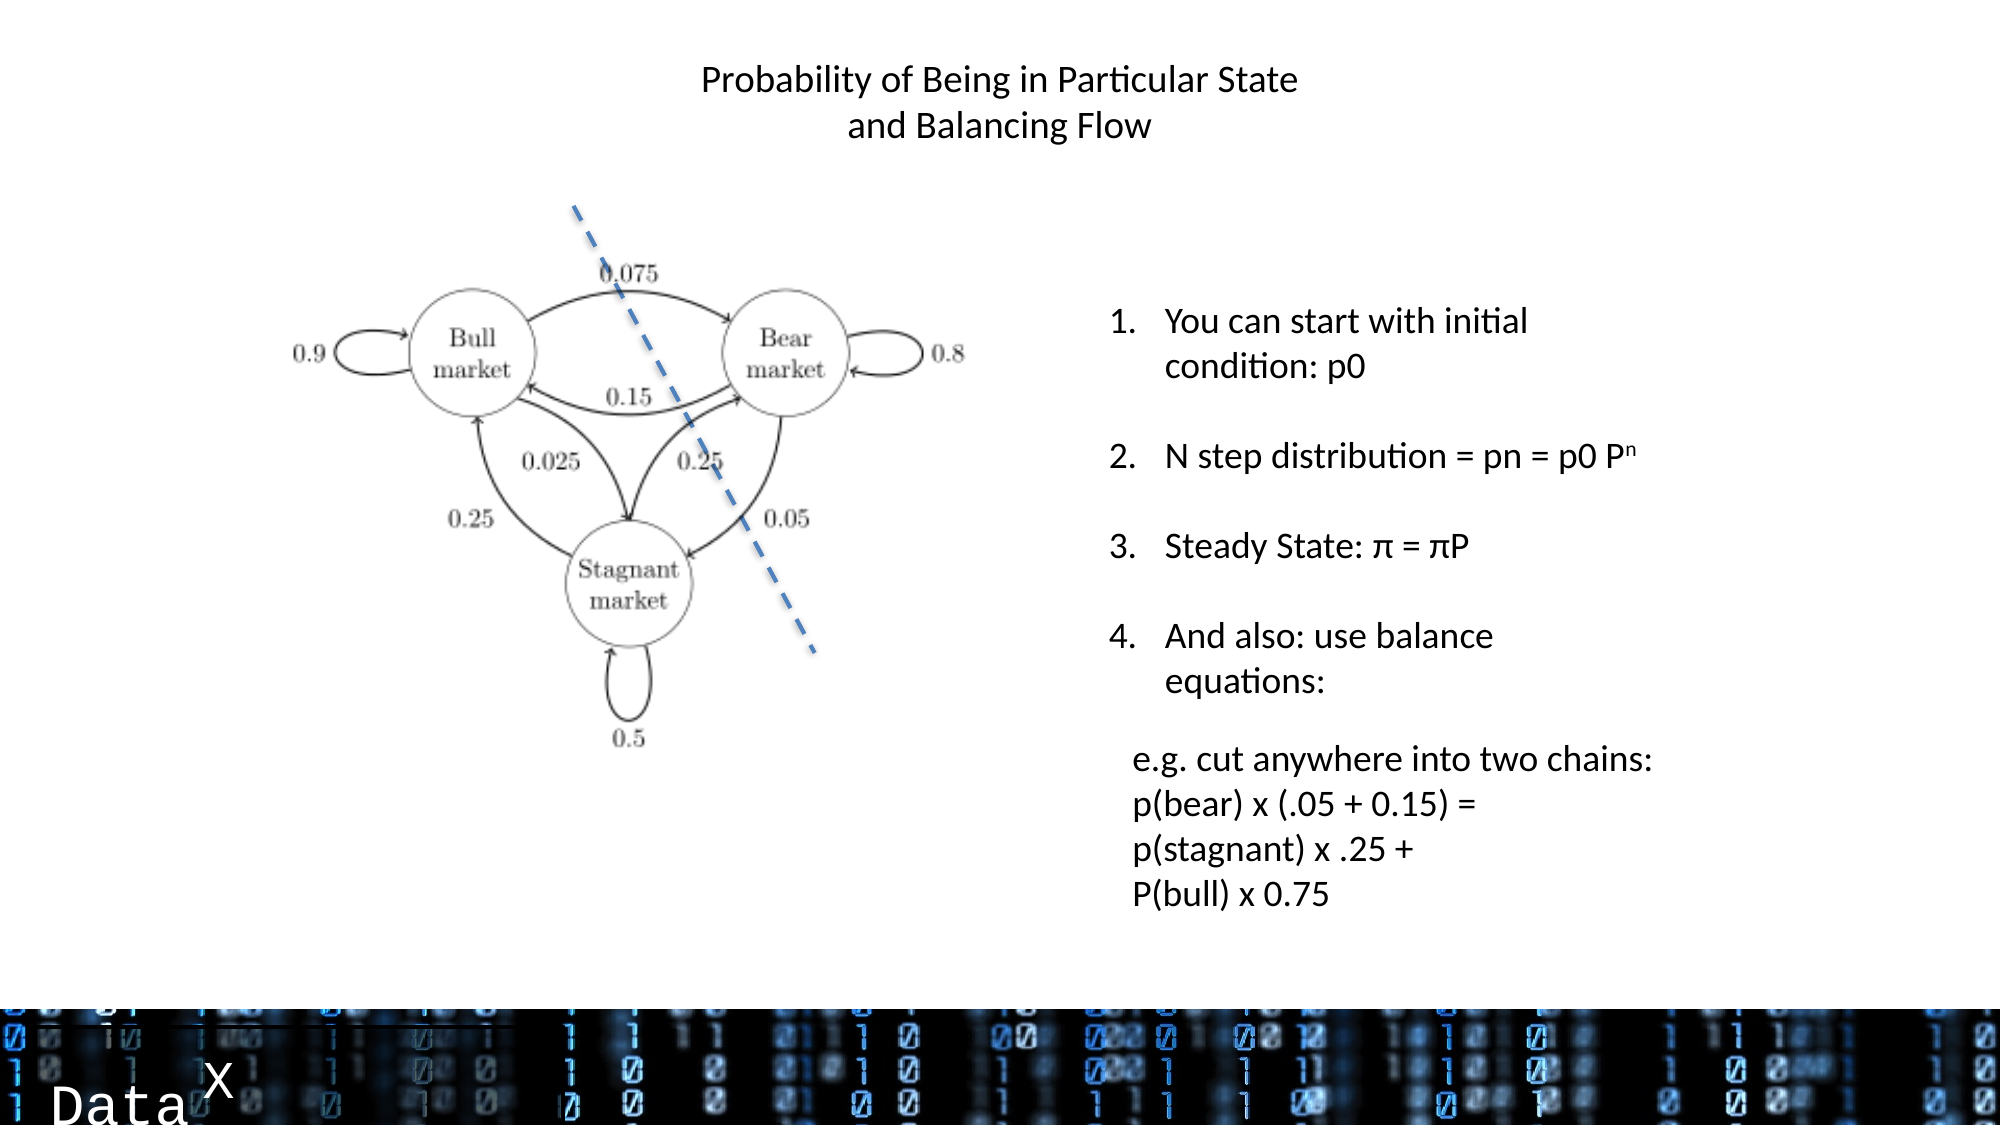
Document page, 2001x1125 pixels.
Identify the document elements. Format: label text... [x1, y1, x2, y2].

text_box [573, 205, 815, 252]
text_box You can start with initial condition: p0 N step distribution = pn = p0 Pn Steady State: π = πP And also: use balance equations: [1094, 288, 1675, 708]
picture [163, 1110, 177, 1122]
picture [59, 1091, 76, 1121]
picture [93, 1110, 107, 1122]
title Probability of Being in Particular State and Balancing Flow [99, 45, 1900, 155]
picture [0, 1009, 2000, 1125]
picture [102, 1120, 110, 1125]
text_box e.g. cut anywhere into two chains: p(bear) x (.05 + 0.15) = p(stagnant) x .25 + P(bull) x 0.75 [1117, 726, 1733, 966]
picture [172, 1120, 180, 1125]
picture [287, 253, 972, 761]
picture [37, 1029, 561, 1125]
